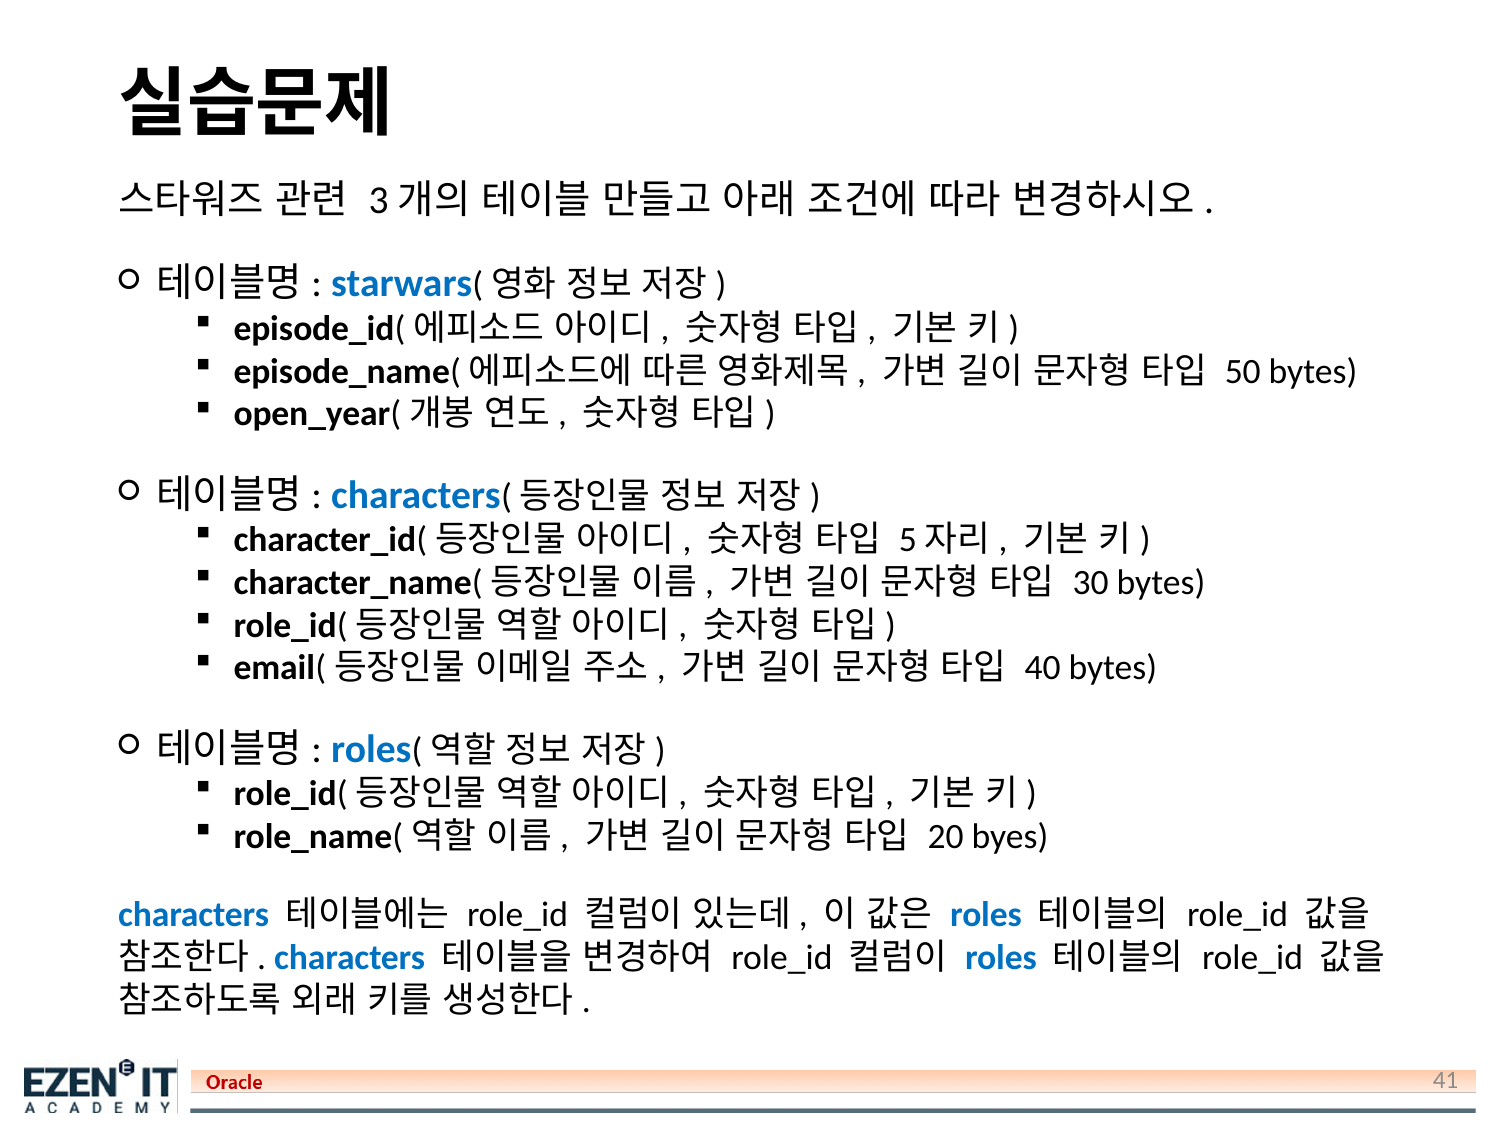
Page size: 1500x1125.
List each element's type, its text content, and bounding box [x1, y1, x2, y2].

slide_number 41 [1400, 1048, 1474, 1109]
title 실습문제 [103, 44, 1397, 166]
list 스타워즈 관련 3개의 테이블 만들고 아래 조건에 따라 변경하시오. 테이블명: starwars(영화 정보 저장) episode_id(에피소드 아이디, 숫자형 타입, 기본 키) episode_name(에피소드에 따른 영화제목, 가변 길이 문자형 타입 50 bytes) open_year(개봉 연도, 숫자형 타입) 테이블명: characters(등장인물 정보 저장) character_id(등장인물 아이디, 숫자형 타입 5자리, 기본 키) character_name(등장인물 이름, 가변 길이 문자형 타입 30 bytes) role_id(등장인물 역할 아이디, 숫자형 타입) email(등장인물 이메일 주소, 가변 길이 문자형 타입 40 bytes) 테이블명: roles(역할 정보 저장) role_id(등장인물 역할 아이디, 숫자형 타입, 기본 키) role_name(역할 이름, 가변 길이 문자형 타입 20 byes) characters 테이블에는 role_id 컬럼이 있는데, 이 값은 roles 테이블의 role_id 값을 참조한다. characters 테이블을 변경하여 role_id 컬럼이 roles 테이블의 role_id 값을 참조하도록 외래 키를 생성한다. [103, 166, 1500, 1034]
picture [24, 1059, 1476, 1113]
